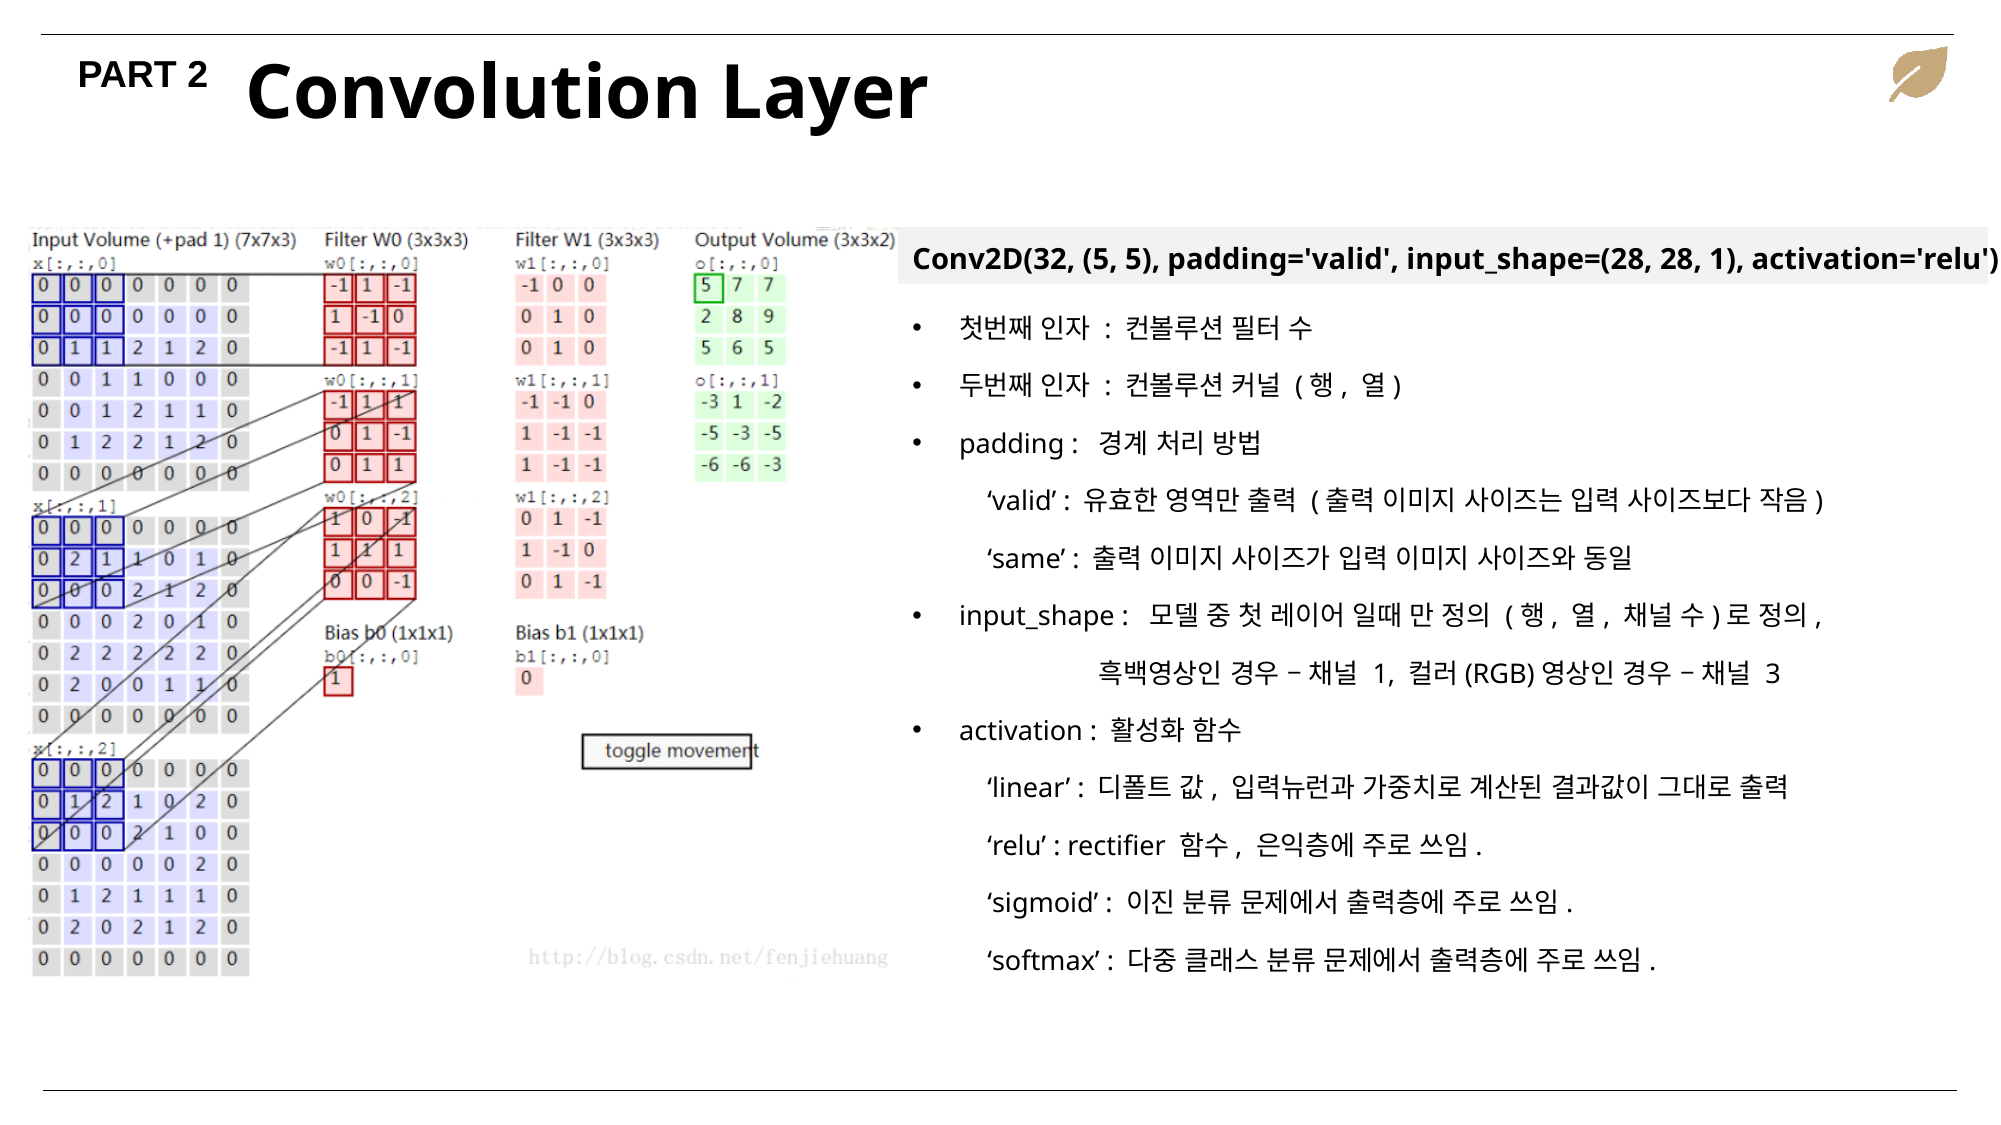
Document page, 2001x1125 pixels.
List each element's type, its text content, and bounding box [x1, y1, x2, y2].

text_box 첫번째 인자 : 컨볼루션 필터 수 두번째 인자 : 컨볼루션 커널 (행, 열) padding : 경계 처리 방법 ‘valid’ : 유효한 영역만 출력 (출력 이미지 사이즈는 입력 사이즈보다 작음) ‘same’ : 출력 이미지 사이즈가 입력 이미지 사이즈와 동일 input_shape : 모델 중 첫 레이어 일때 만 정의 (행, 열, 채널 수)로 정의, 흑백영상인 경우 – 채널 1, 컬러(RGB)영상인 경우 – 채널 3 activation : 활성화 함수 ‘linear’ : 디폴트 값, 입력뉴런과 가중치로 계산된 결과값이 그대로 출력 ‘relu’ : rectifier 함수, 은익층에 주로 쓰임. ‘sigmoid’ : 이진 분류 문제에서 출력층에 주로 쓰임. ‘softmax’ : 다중 클래스 분류 문제에서 출력층에 주로 쓰임. [897, 303, 1989, 984]
picture [28, 227, 898, 982]
picture [1878, 34, 1957, 113]
text_box PART 2 [62, 42, 224, 103]
text_box Conv2D(32, (5, 5), padding='valid', input_shape=(28, 28, 1), activation='relu') [898, 233, 2000, 283]
text_box Convolution Layer [231, 36, 946, 142]
text_box [896, 226, 1989, 233]
